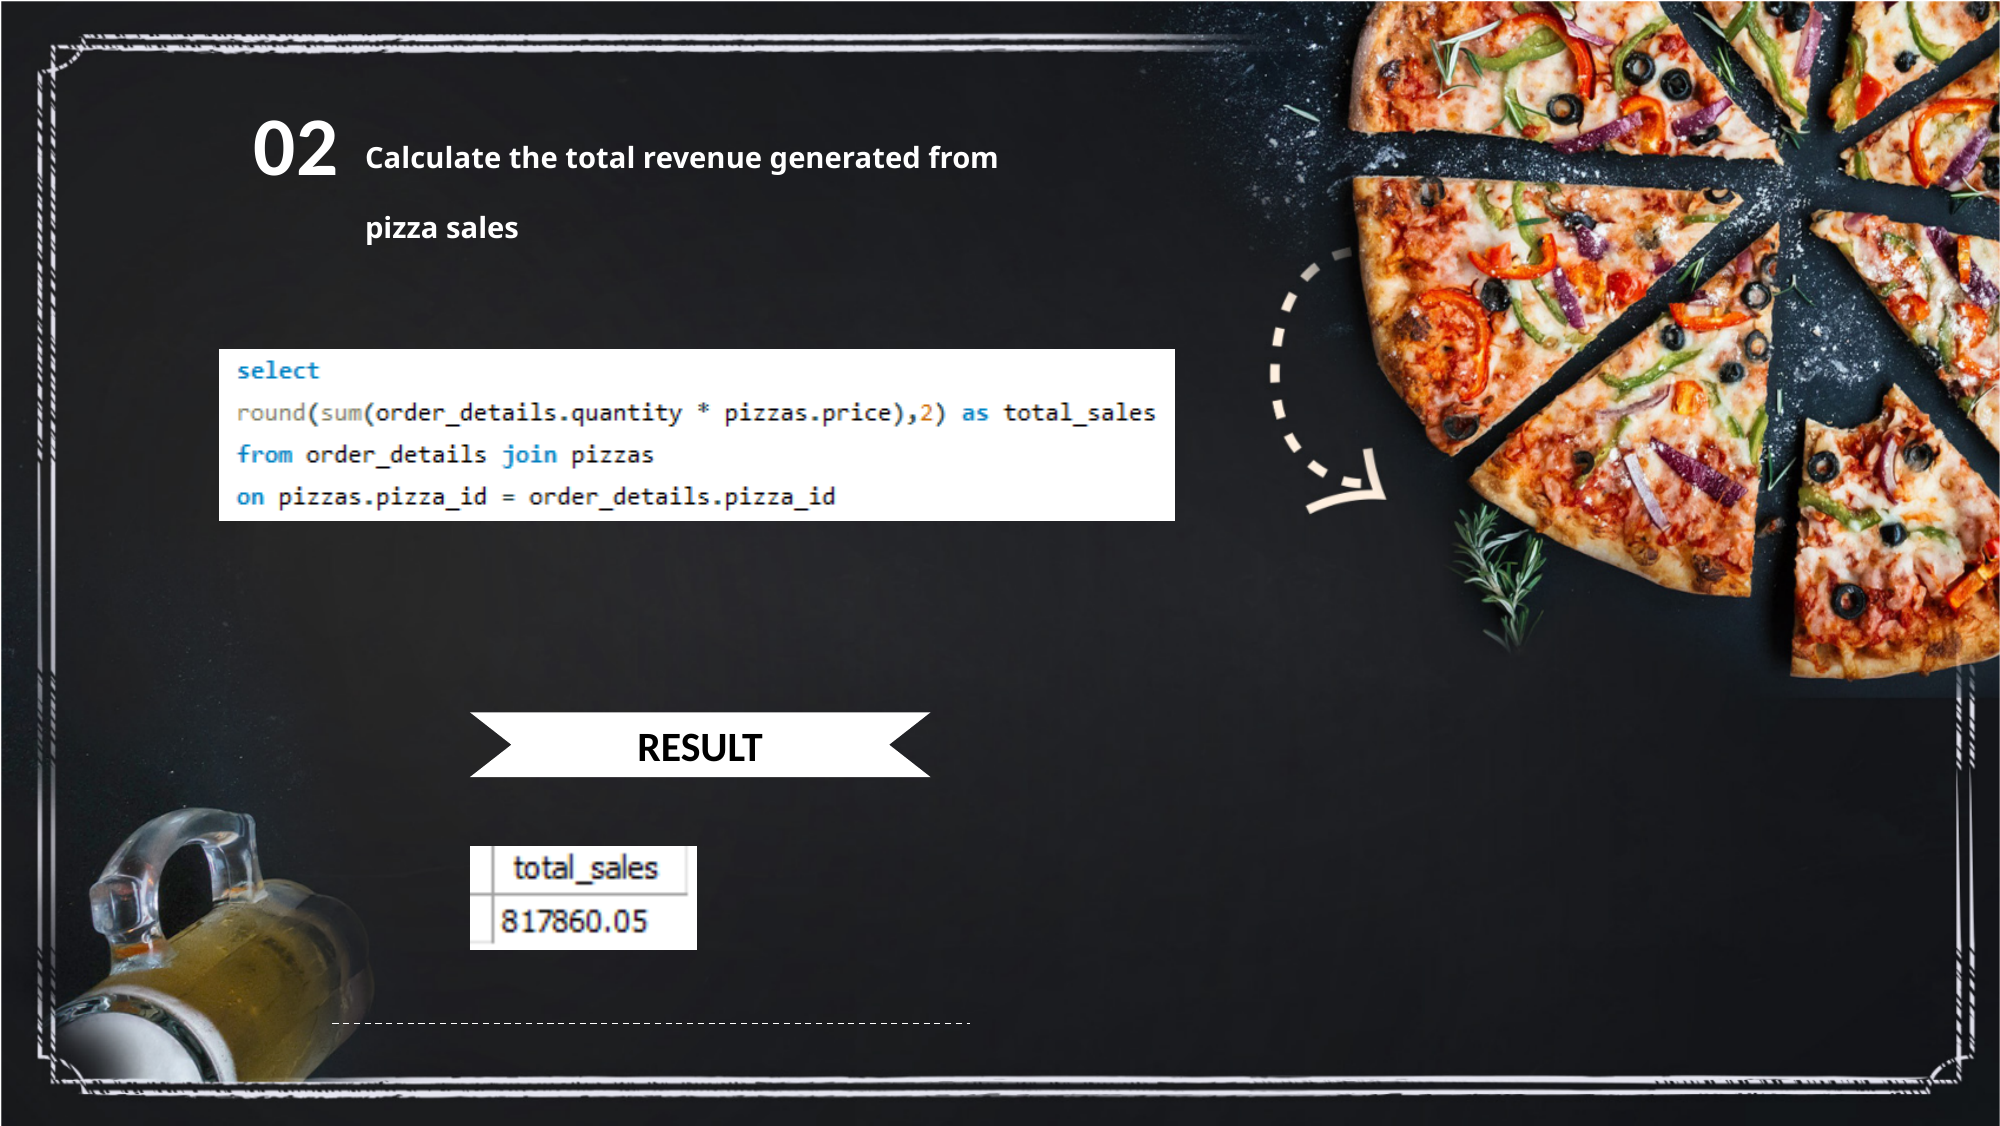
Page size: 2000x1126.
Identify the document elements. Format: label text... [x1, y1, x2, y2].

text_box 02 [219, 84, 373, 200]
text_box RESULT [467, 710, 933, 780]
text_box Calculate the total revenue generated from pizza sales [350, 96, 1071, 252]
picture [3, 2, 2000, 1126]
